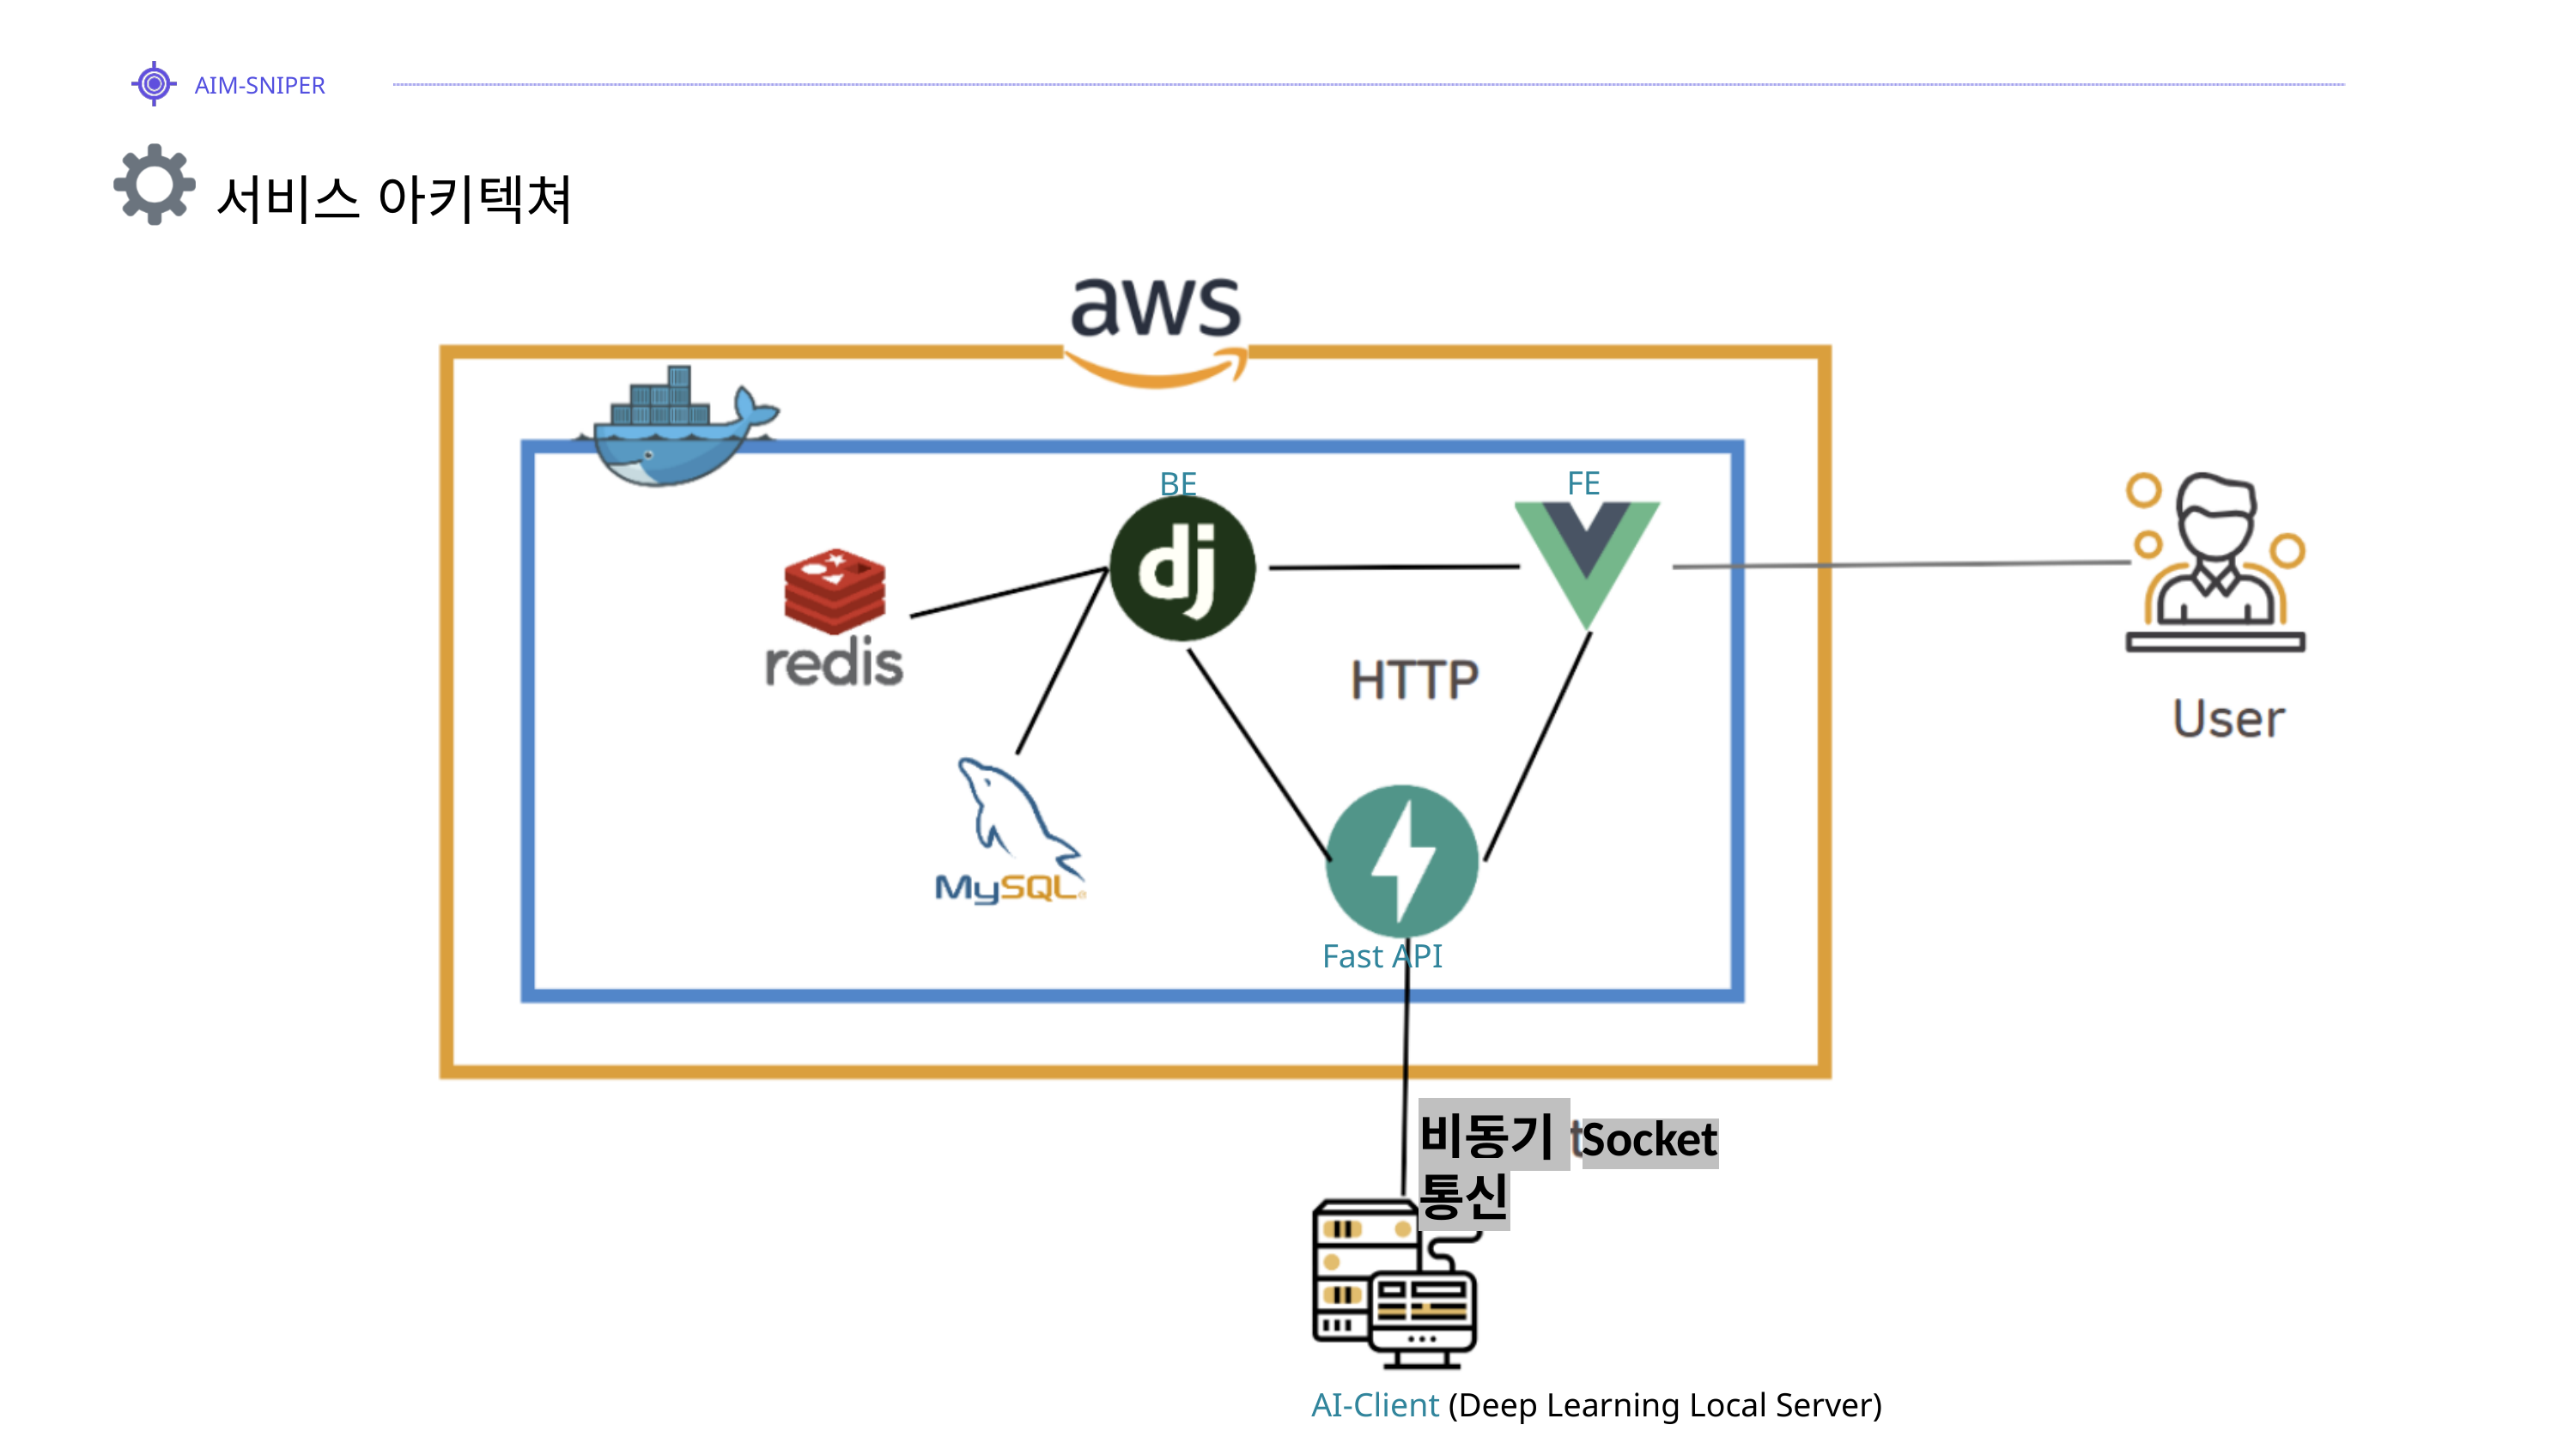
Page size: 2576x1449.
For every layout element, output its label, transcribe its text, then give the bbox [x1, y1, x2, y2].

text_box AIM-SNIPER [183, 70, 360, 102]
picture [128, 58, 179, 110]
picture [392, 275, 2351, 1422]
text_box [107, 128, 741, 231]
picture [393, 83, 2346, 87]
